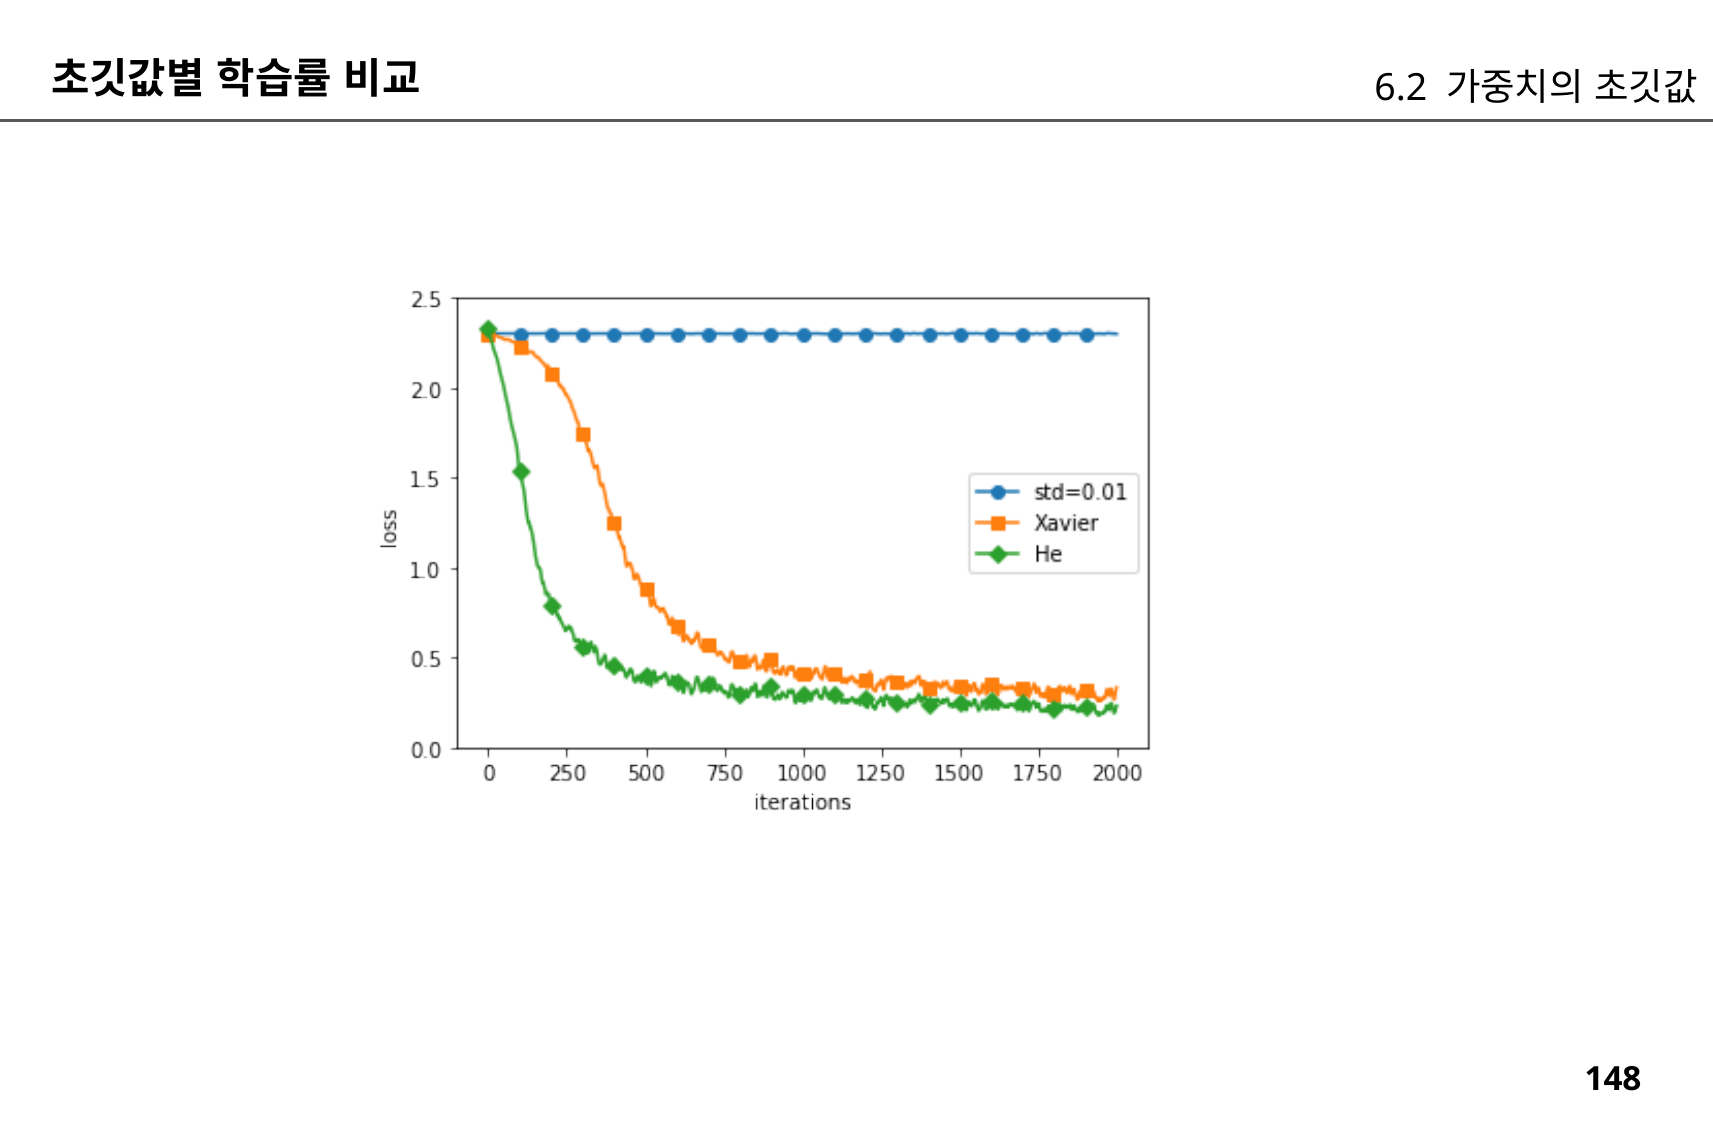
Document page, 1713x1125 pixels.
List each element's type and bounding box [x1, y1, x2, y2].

text_box [916, 44, 1713, 111]
picture [366, 277, 1164, 827]
text_box [11, 13, 803, 105]
